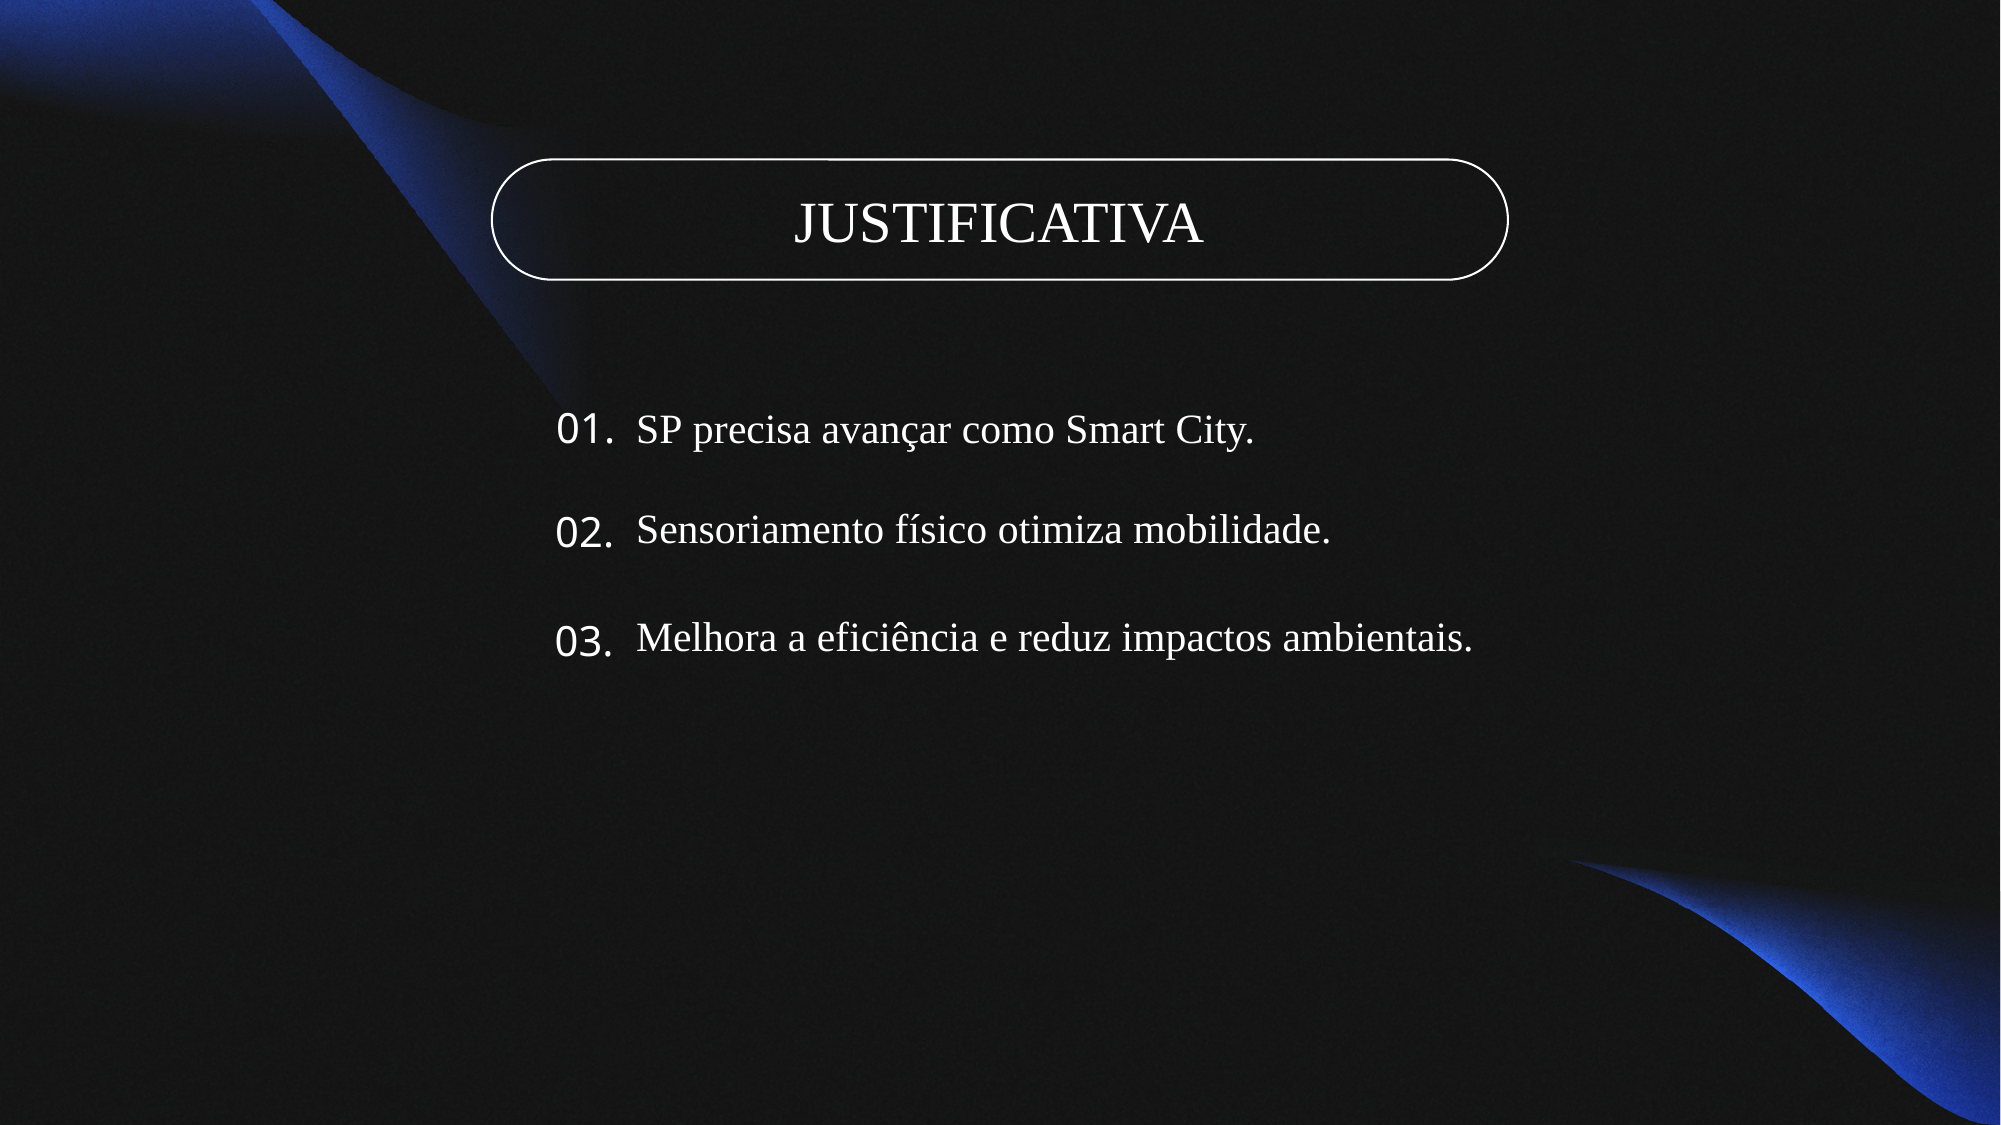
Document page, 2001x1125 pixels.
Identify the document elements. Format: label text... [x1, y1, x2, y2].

text_box 02. [540, 498, 674, 563]
text_box 01. [541, 394, 675, 460]
picture [0, 0, 2001, 1125]
text_box SP precisa avançar como Smart City. Sensoriamento físico otimiza mobilidade. Melhora a eficiência e reduz impactos ambientais. [620, 393, 1523, 768]
text_box JUSTIFICATIVA [491, 159, 1508, 280]
text_box 03. [539, 607, 673, 673]
